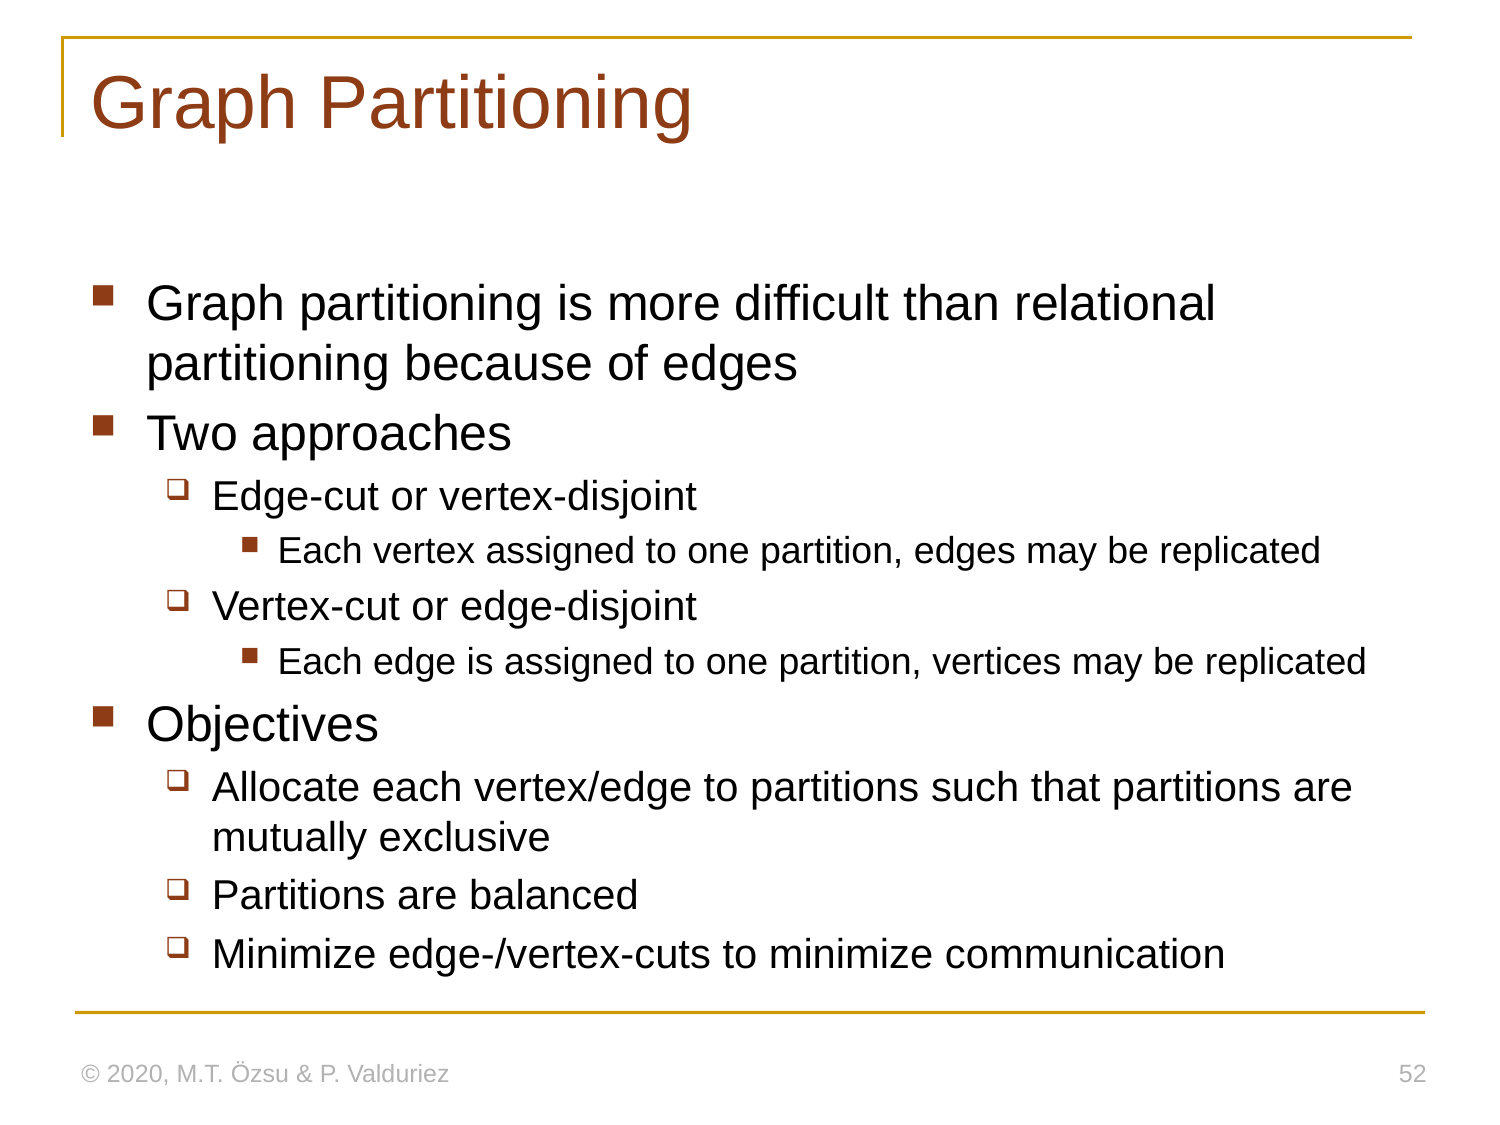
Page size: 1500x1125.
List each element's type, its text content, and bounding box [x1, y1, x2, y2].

footer © 2020, M.T. Özsu & P. Valduriez [66, 1042, 573, 1103]
title Graph Partitioning [74, 45, 1426, 233]
slide_number 52 [1104, 1042, 1442, 1103]
list Graph partitioning is more difficult than relational partitioning because of edges Two approaches Edge-cut or vertex-disjoint Each vertex assigned to one partition, edges may be replicated Vertex-cut or edge-disjoint Each edge is assigned to one partition, vertices may be replicated Objectives Allocate each vertex/edge to partitions such that partitions are mutually exclusive Partitions are balanced Minimize edge-/vertex-cuts to minimize communication [74, 262, 1426, 1006]
